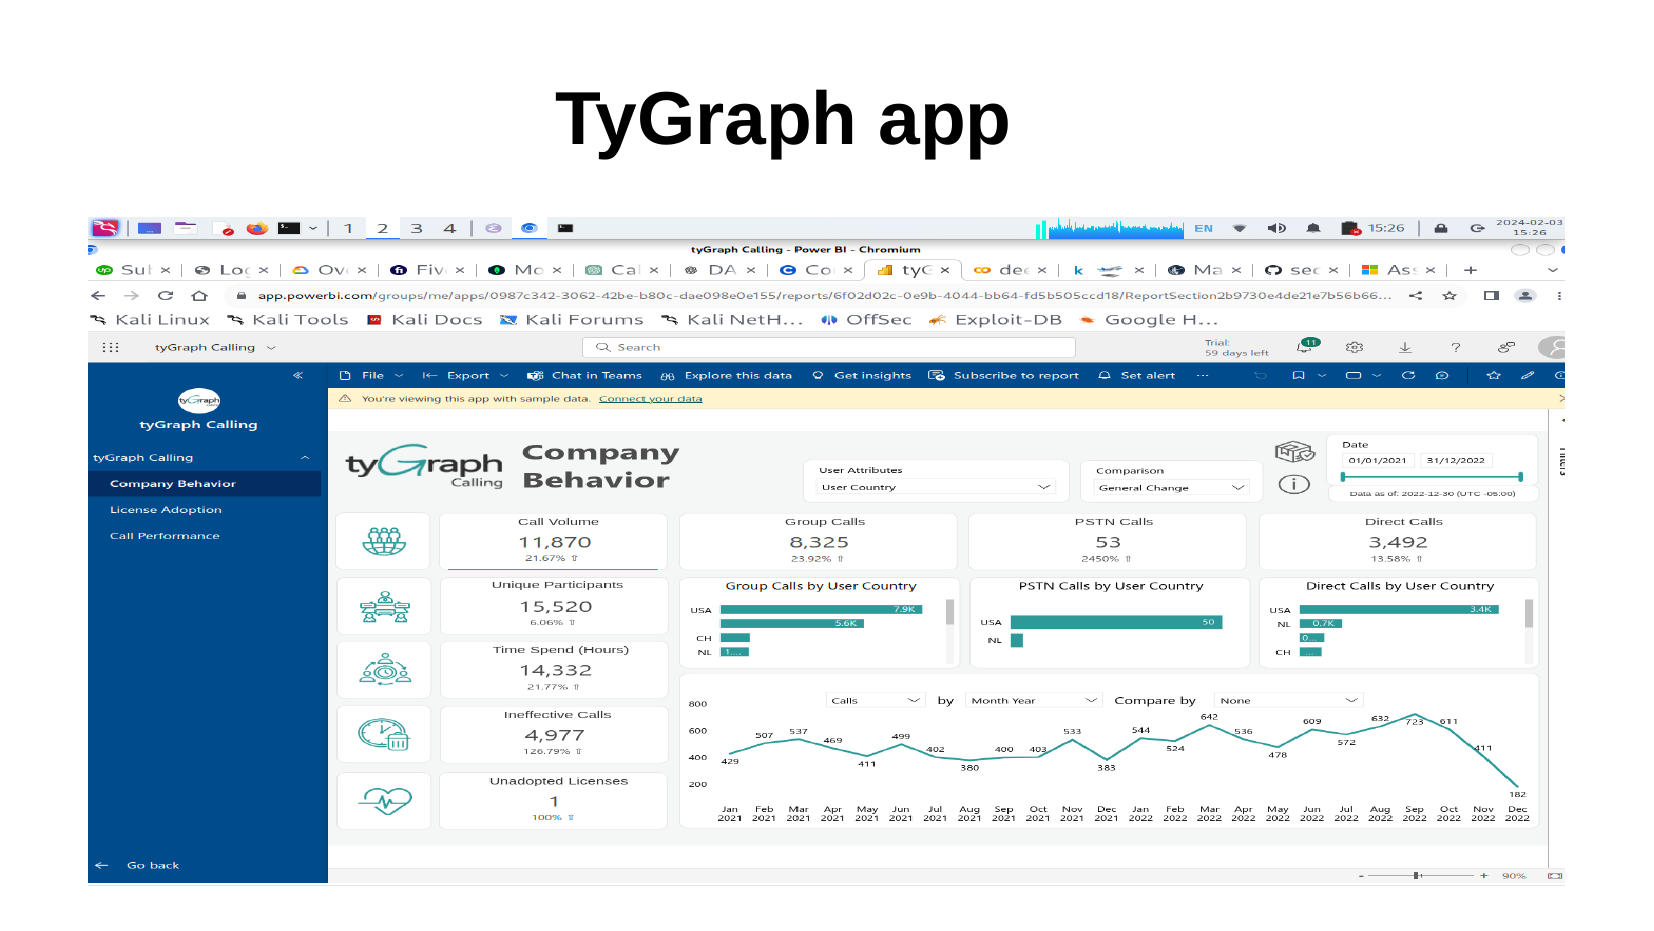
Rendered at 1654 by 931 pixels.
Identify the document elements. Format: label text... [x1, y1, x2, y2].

title TyGraph app [82, 37, 1571, 193]
picture [88, 217, 1565, 886]
